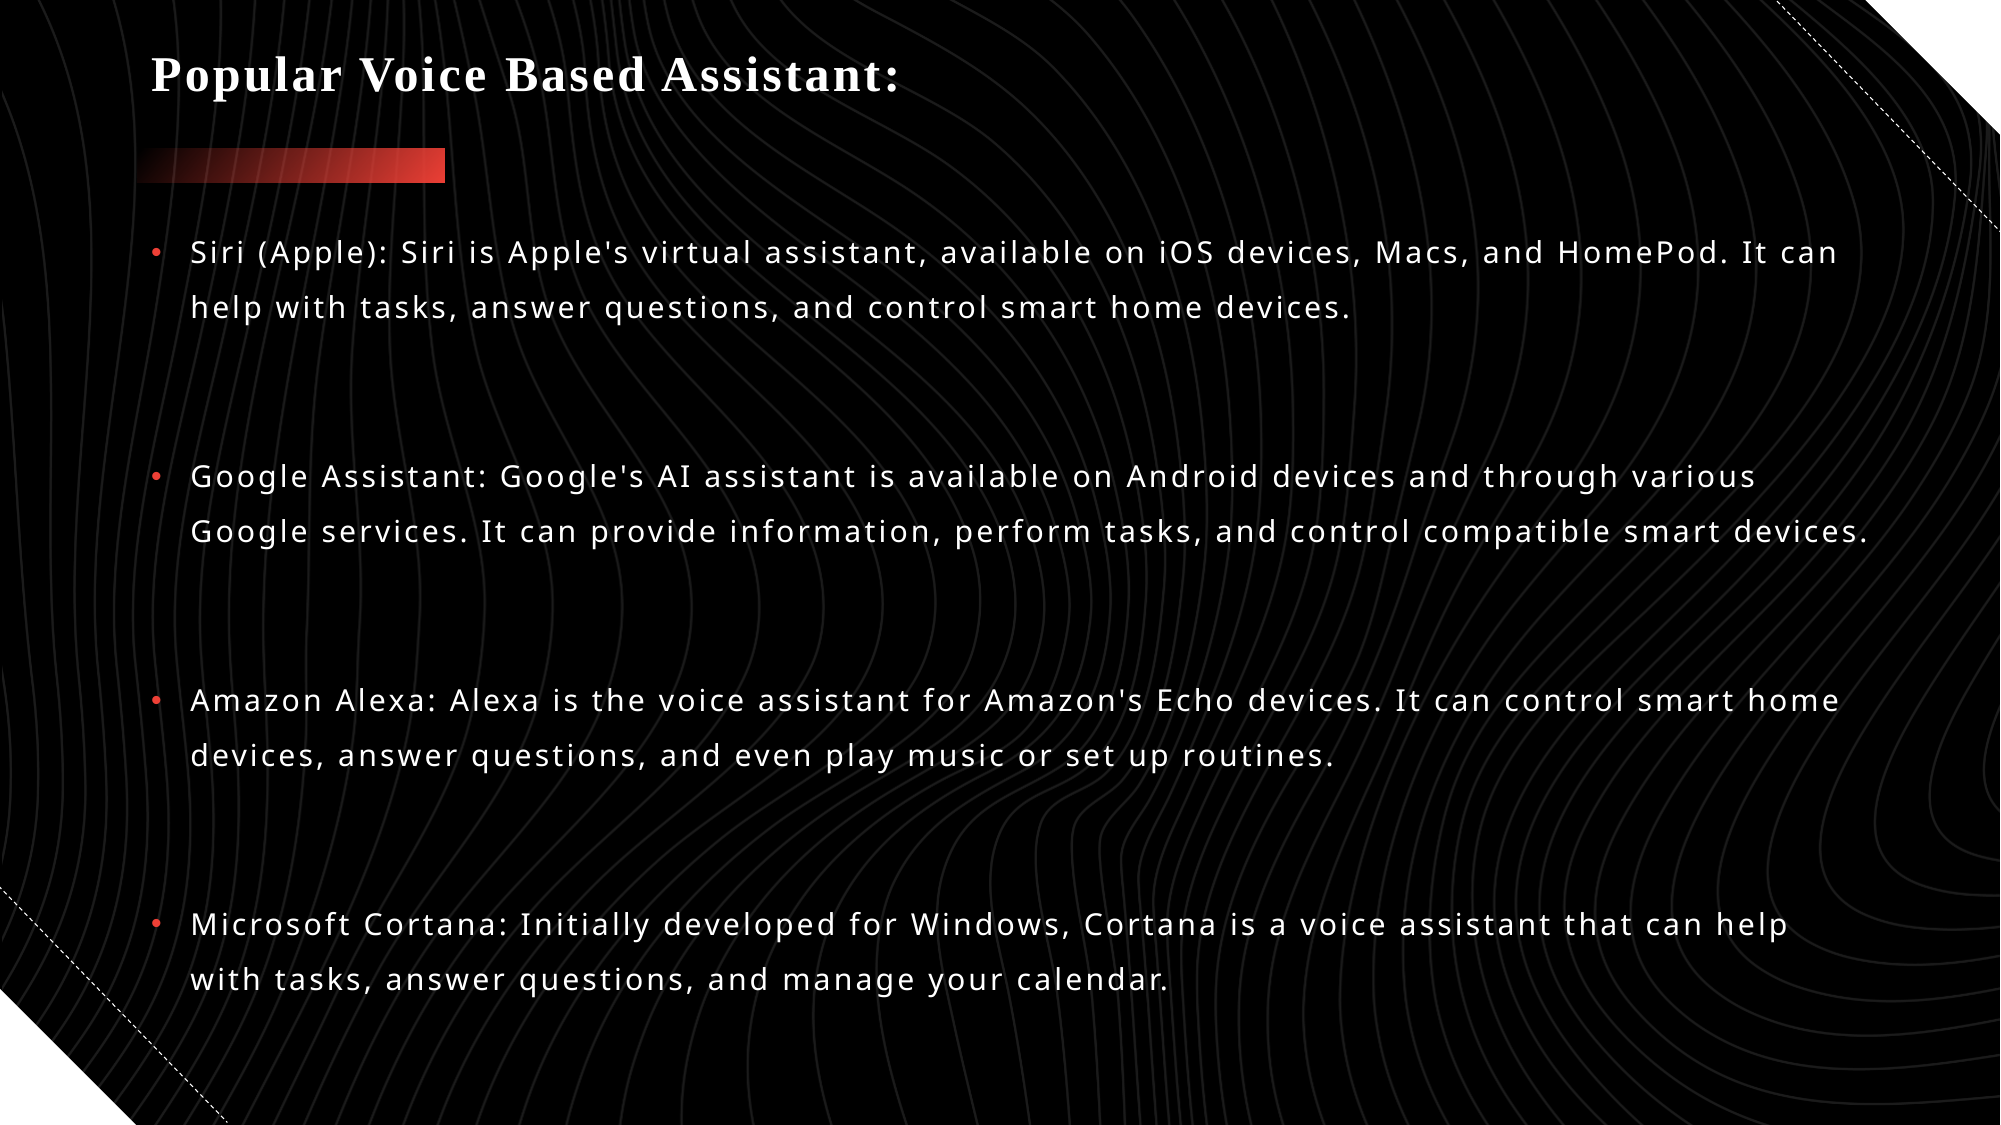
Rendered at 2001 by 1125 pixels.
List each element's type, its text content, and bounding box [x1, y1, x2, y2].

title Popular Voice Based Assistant: [136, 27, 1863, 124]
list Siri (Apple): Siri is Apple's virtual assistant, available on iOS devices, Macs, and HomePod. It can help with tasks, answer questions, and control smart home devices. Google Assistant: Google's AI assistant is available on Android devices and through various Google services. It can provide information, perform tasks, and control compatible smart devices. Amazon Alexa: Alexa is the voice assistant for Amazon's Echo devices. It can control smart home devices, answer questions, and even play music or set up routines. Microsoft Cortana: Initially developed for Windows, Cortana is a voice assistant that can help with tasks, answer questions, and manage your calendar. [136, 207, 1886, 1031]
